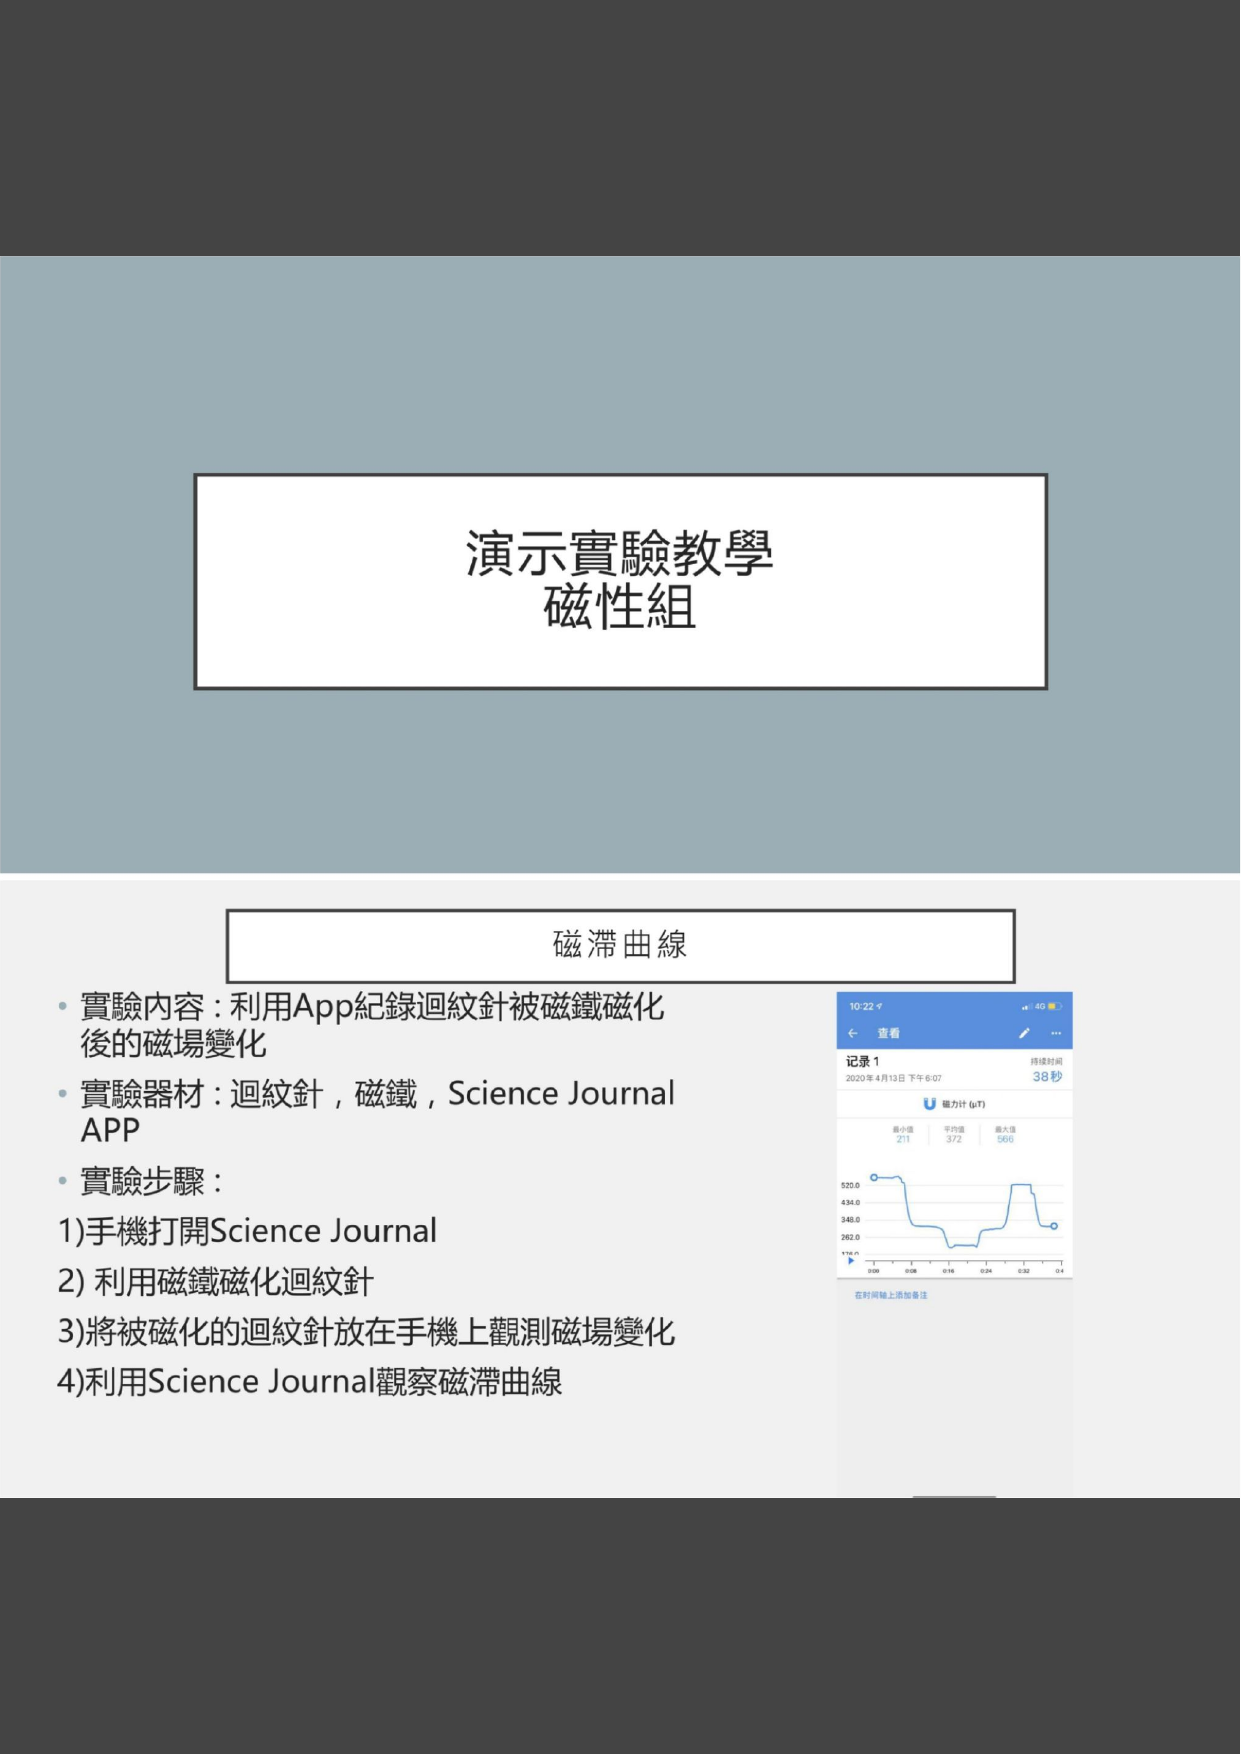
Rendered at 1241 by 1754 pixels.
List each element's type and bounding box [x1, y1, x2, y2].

picture [0, 255, 1241, 1499]
